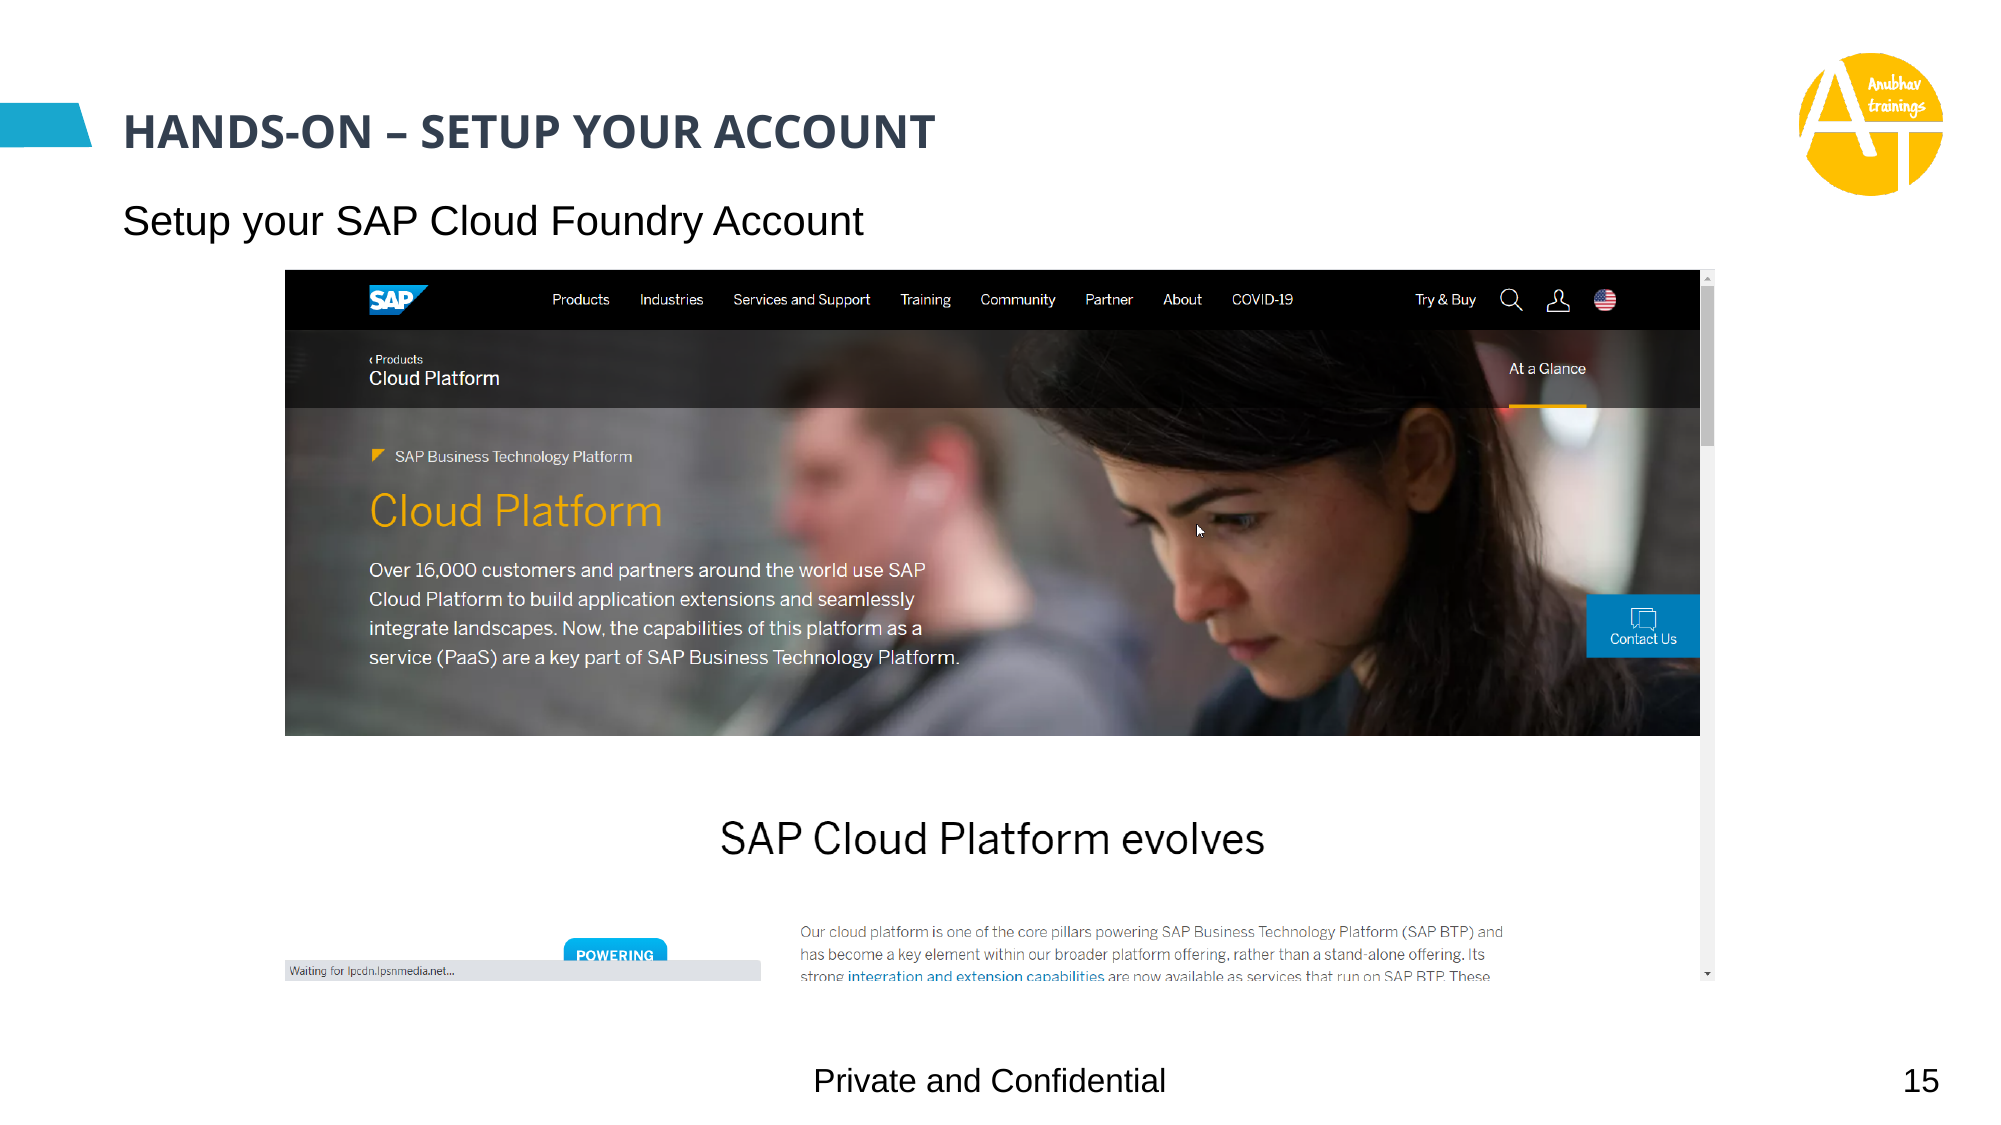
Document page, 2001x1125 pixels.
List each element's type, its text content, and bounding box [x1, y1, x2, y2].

title HANDS-ON – SETUP YOUR ACCOUNT [107, 81, 1833, 187]
text_box Setup your SAP Cloud Foundry Account [107, 186, 2000, 252]
picture [284, 269, 1715, 981]
picture [1784, 43, 1951, 186]
